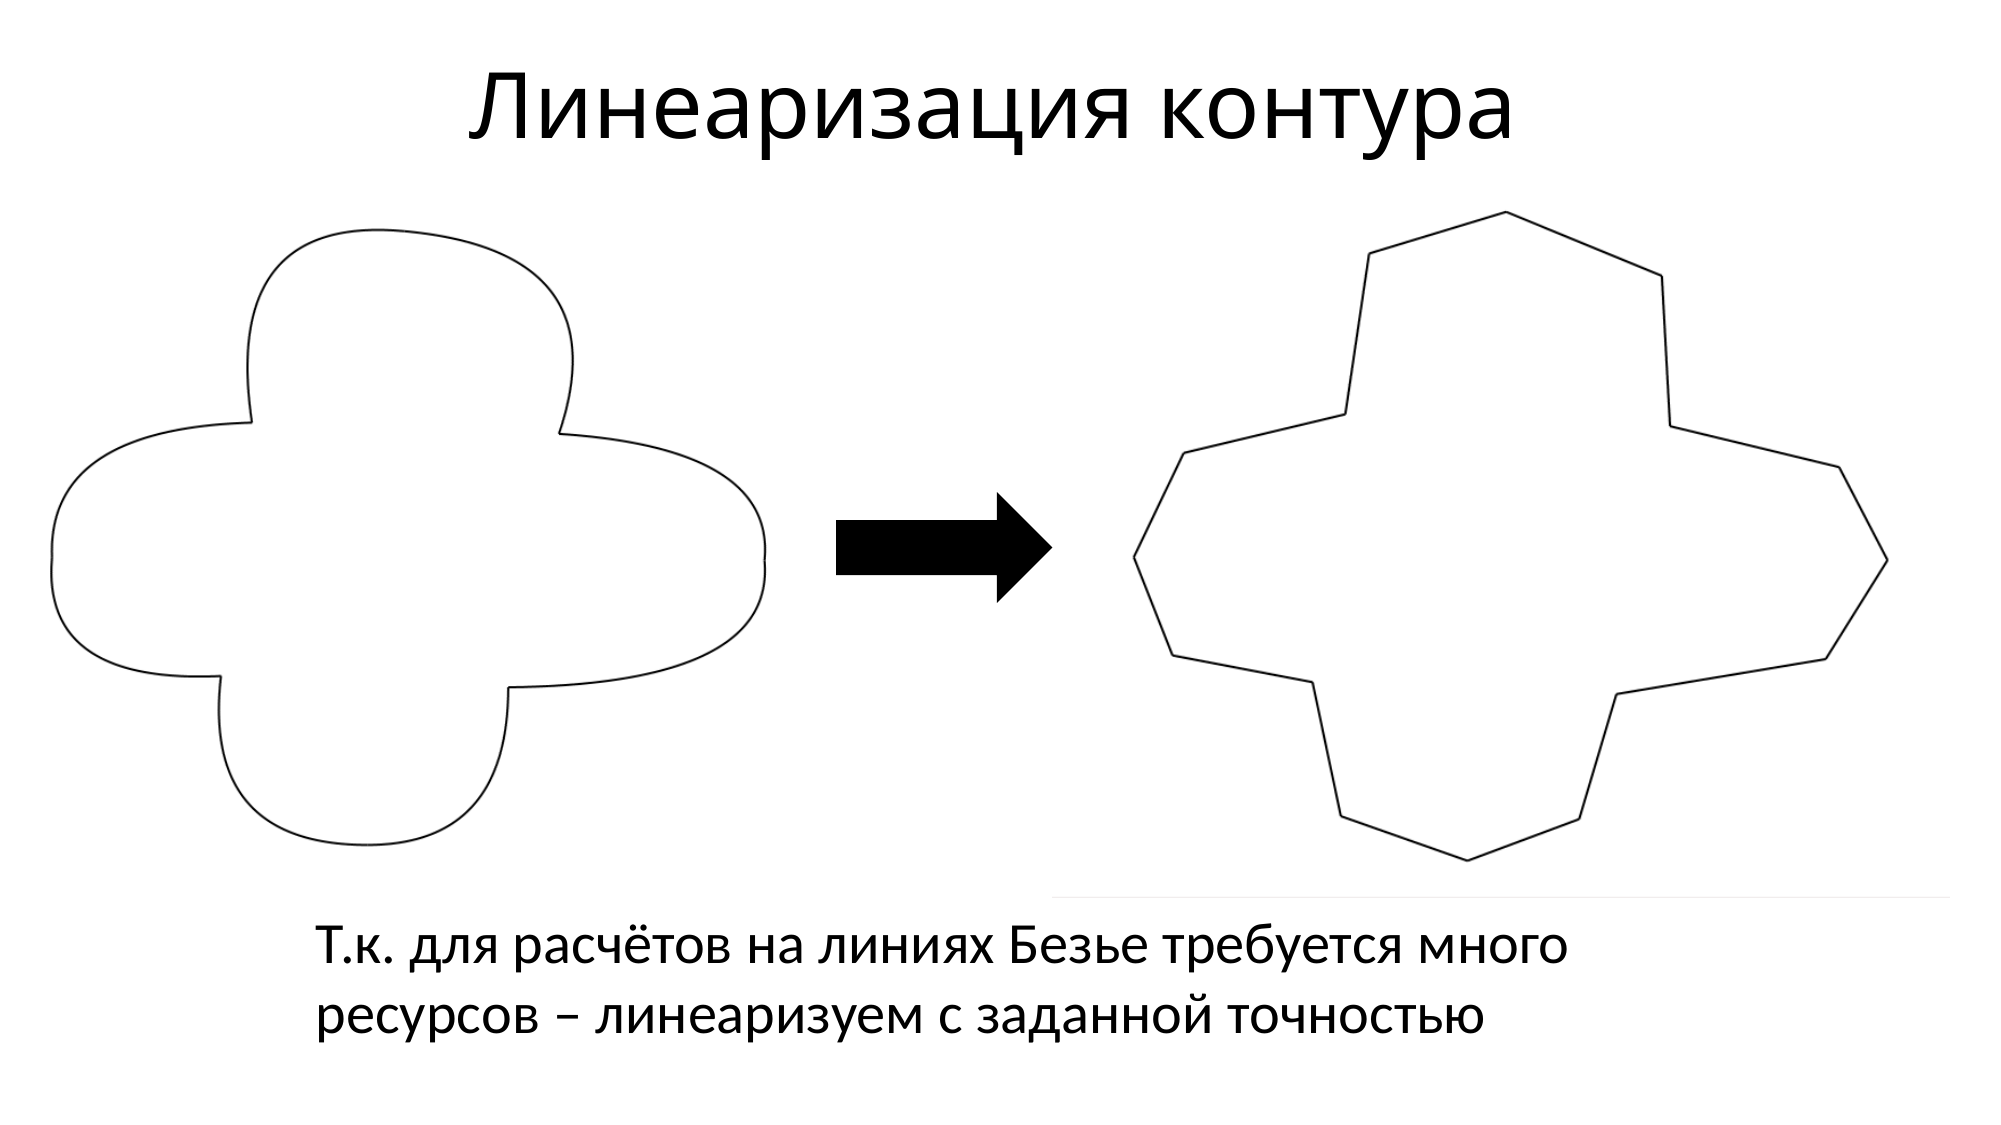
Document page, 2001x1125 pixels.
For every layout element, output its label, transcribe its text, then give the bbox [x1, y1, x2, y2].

text_box Т.к. для расчётов на линиях Безье требуется много ресурсов – линеаризуем с заданной точностью [301, 897, 1686, 1053]
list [1052, 177, 1950, 898]
title Линеаризация контура [131, 0, 1857, 218]
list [20, 197, 796, 878]
text_box [836, 492, 1052, 603]
